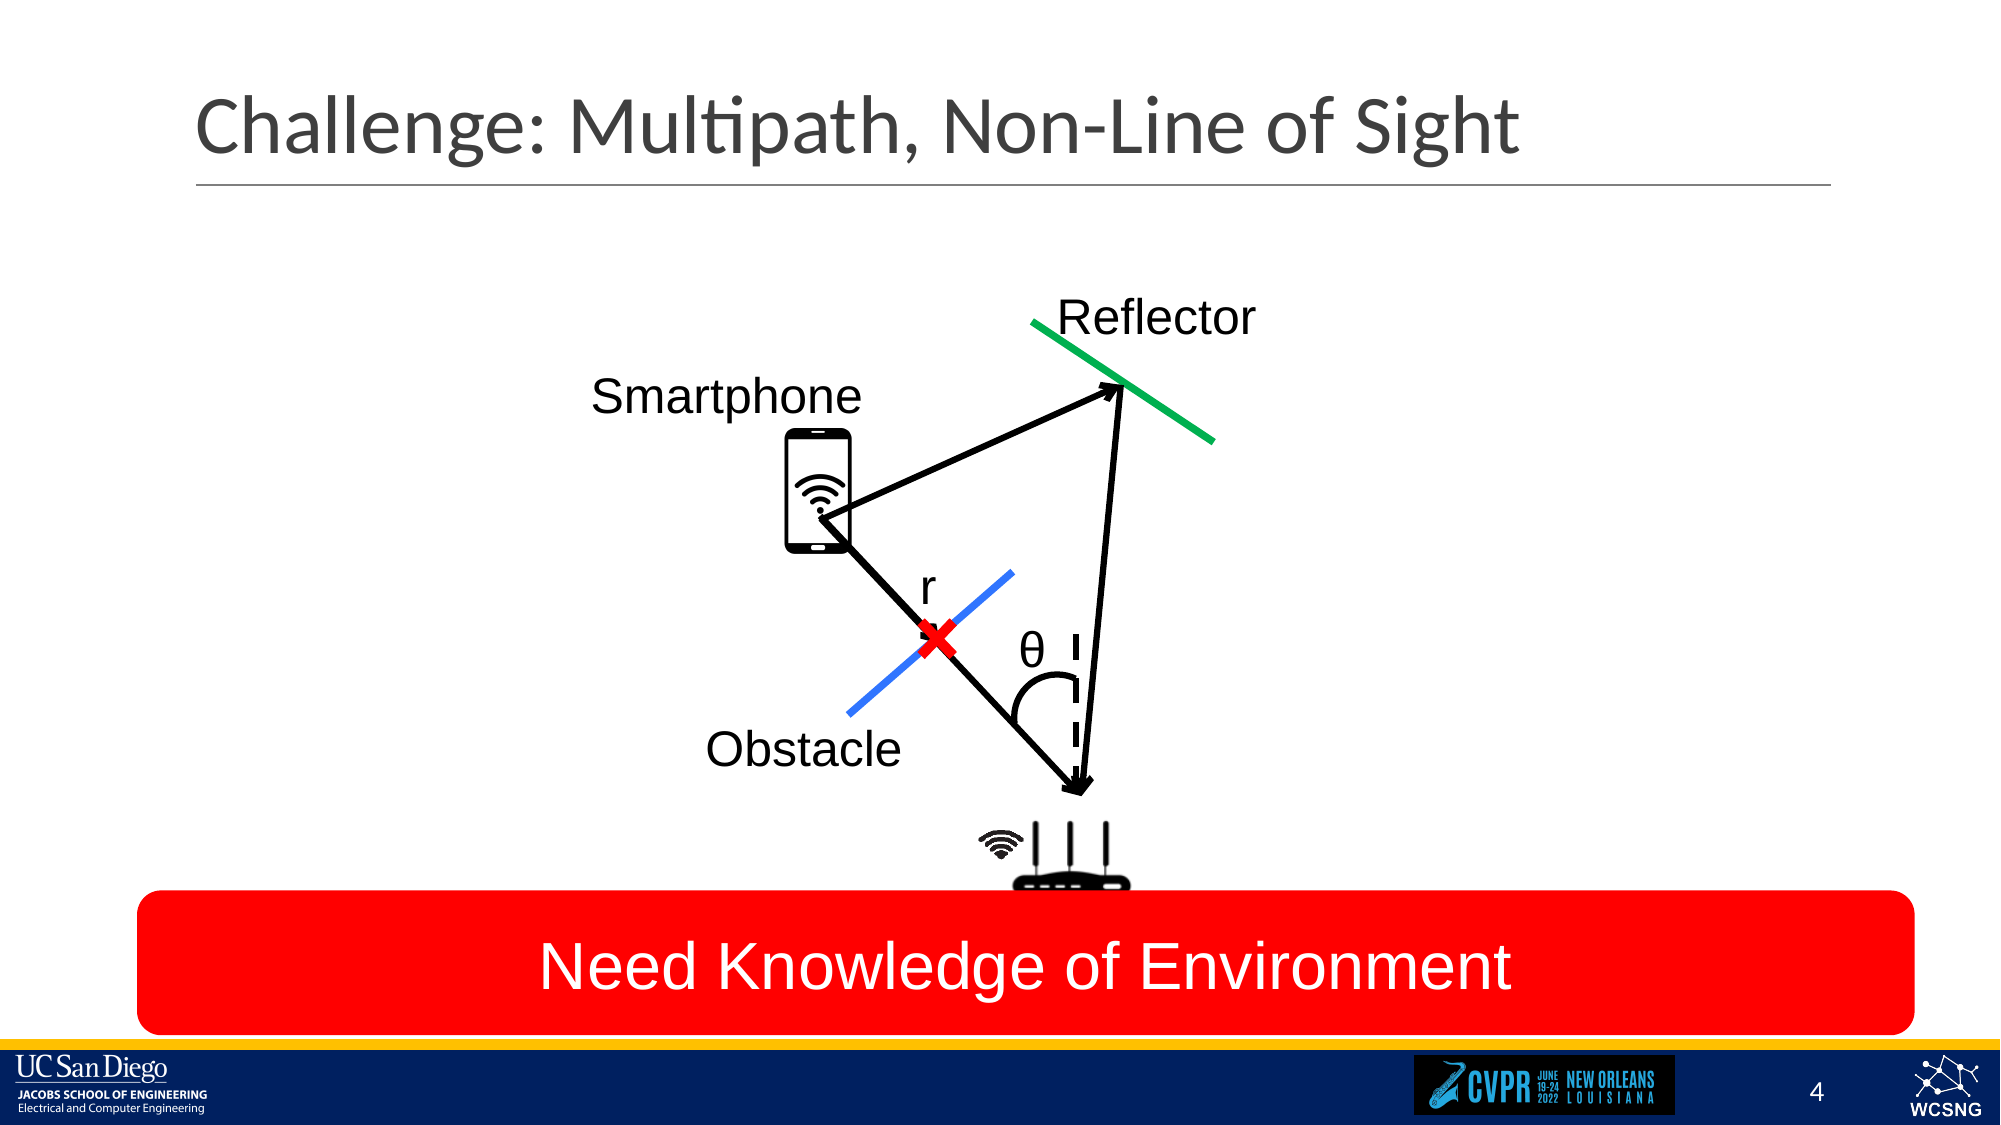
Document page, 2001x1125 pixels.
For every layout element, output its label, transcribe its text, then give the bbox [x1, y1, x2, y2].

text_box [823, 384, 1080, 519]
text_box [1067, 352, 1218, 448]
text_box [820, 527, 1076, 797]
slide_number 4 [1624, 1059, 1840, 1120]
picture [15, 1054, 207, 1115]
picture [1414, 1055, 1675, 1115]
text_box Reflector [1041, 277, 1312, 352]
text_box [780, 427, 818, 557]
picture [1910, 1054, 1984, 1121]
text_box Obstacle [690, 708, 815, 784]
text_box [976, 795, 1154, 912]
text_box [1027, 316, 1041, 335]
text_box Need Knowledge of Environment [134, 888, 1917, 1038]
title Challenge: Multipath, Non-Line of Sight [180, 47, 1830, 179]
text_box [1081, 384, 1122, 797]
text_box AP [1022, 1038, 1109, 1047]
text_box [819, 523, 941, 644]
text_box Smartphone [575, 355, 891, 431]
